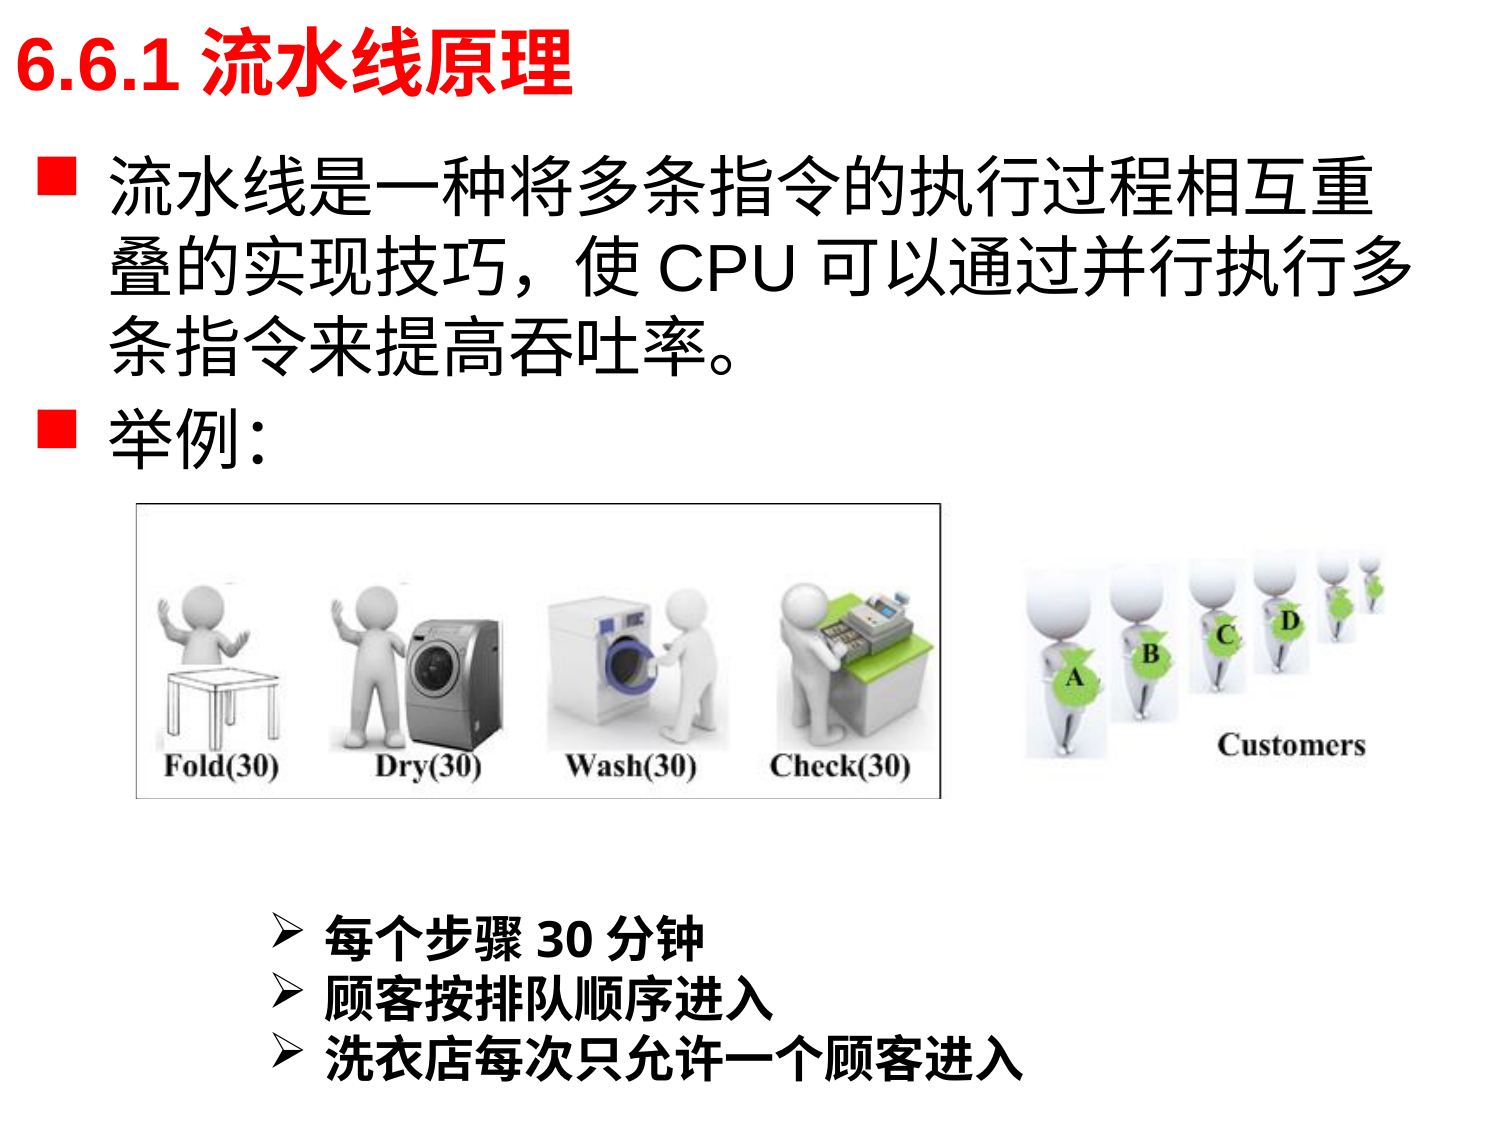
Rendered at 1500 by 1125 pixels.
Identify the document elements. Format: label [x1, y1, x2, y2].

picture [135, 503, 1387, 799]
text_box [253, 869, 1306, 1095]
title [0, 0, 1282, 121]
list [17, 137, 1447, 988]
